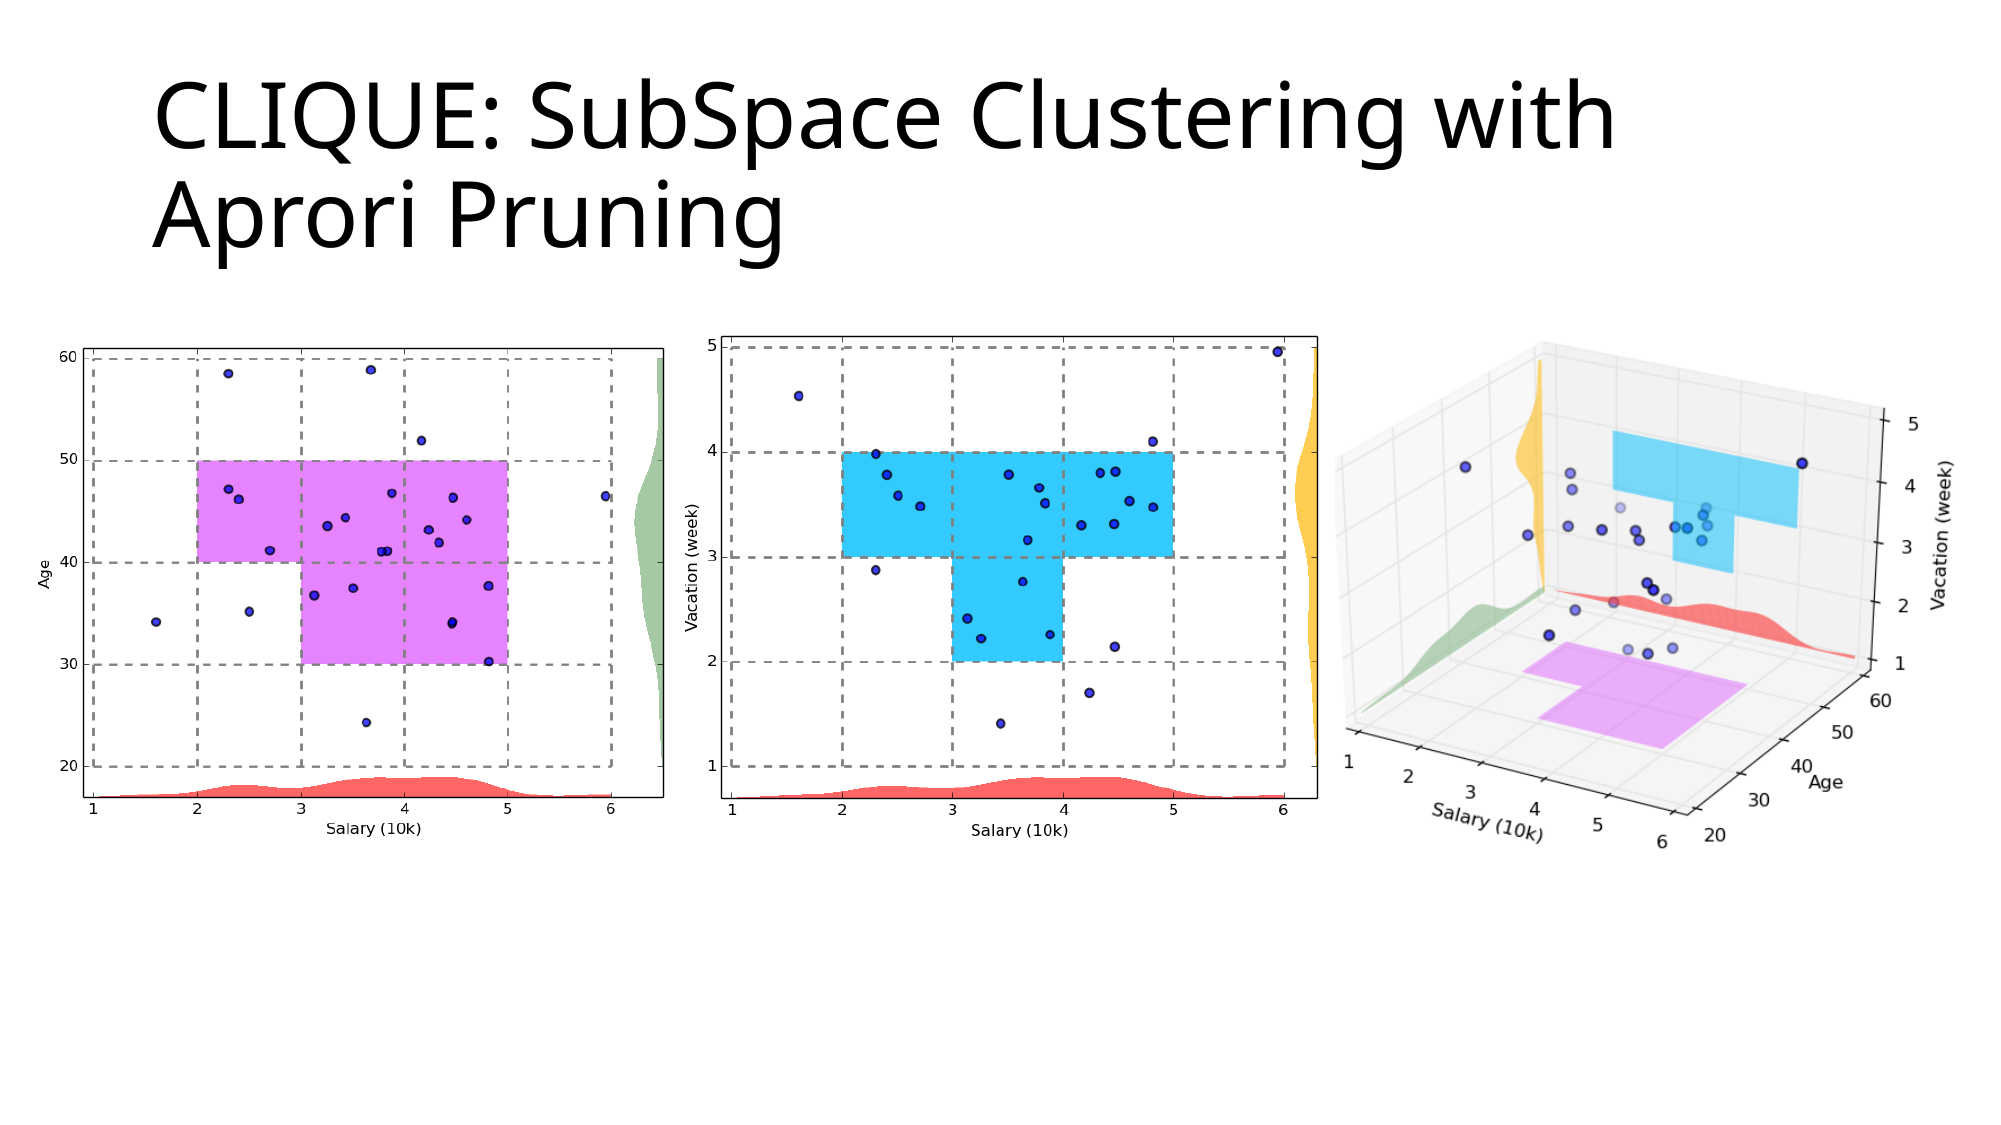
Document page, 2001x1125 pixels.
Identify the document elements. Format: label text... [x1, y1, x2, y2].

picture [1335, 338, 1954, 854]
picture [679, 334, 1321, 838]
picture [31, 344, 666, 838]
title CLIQUE: SubSpace Clustering with Aprori Pruning [137, 59, 1863, 278]
